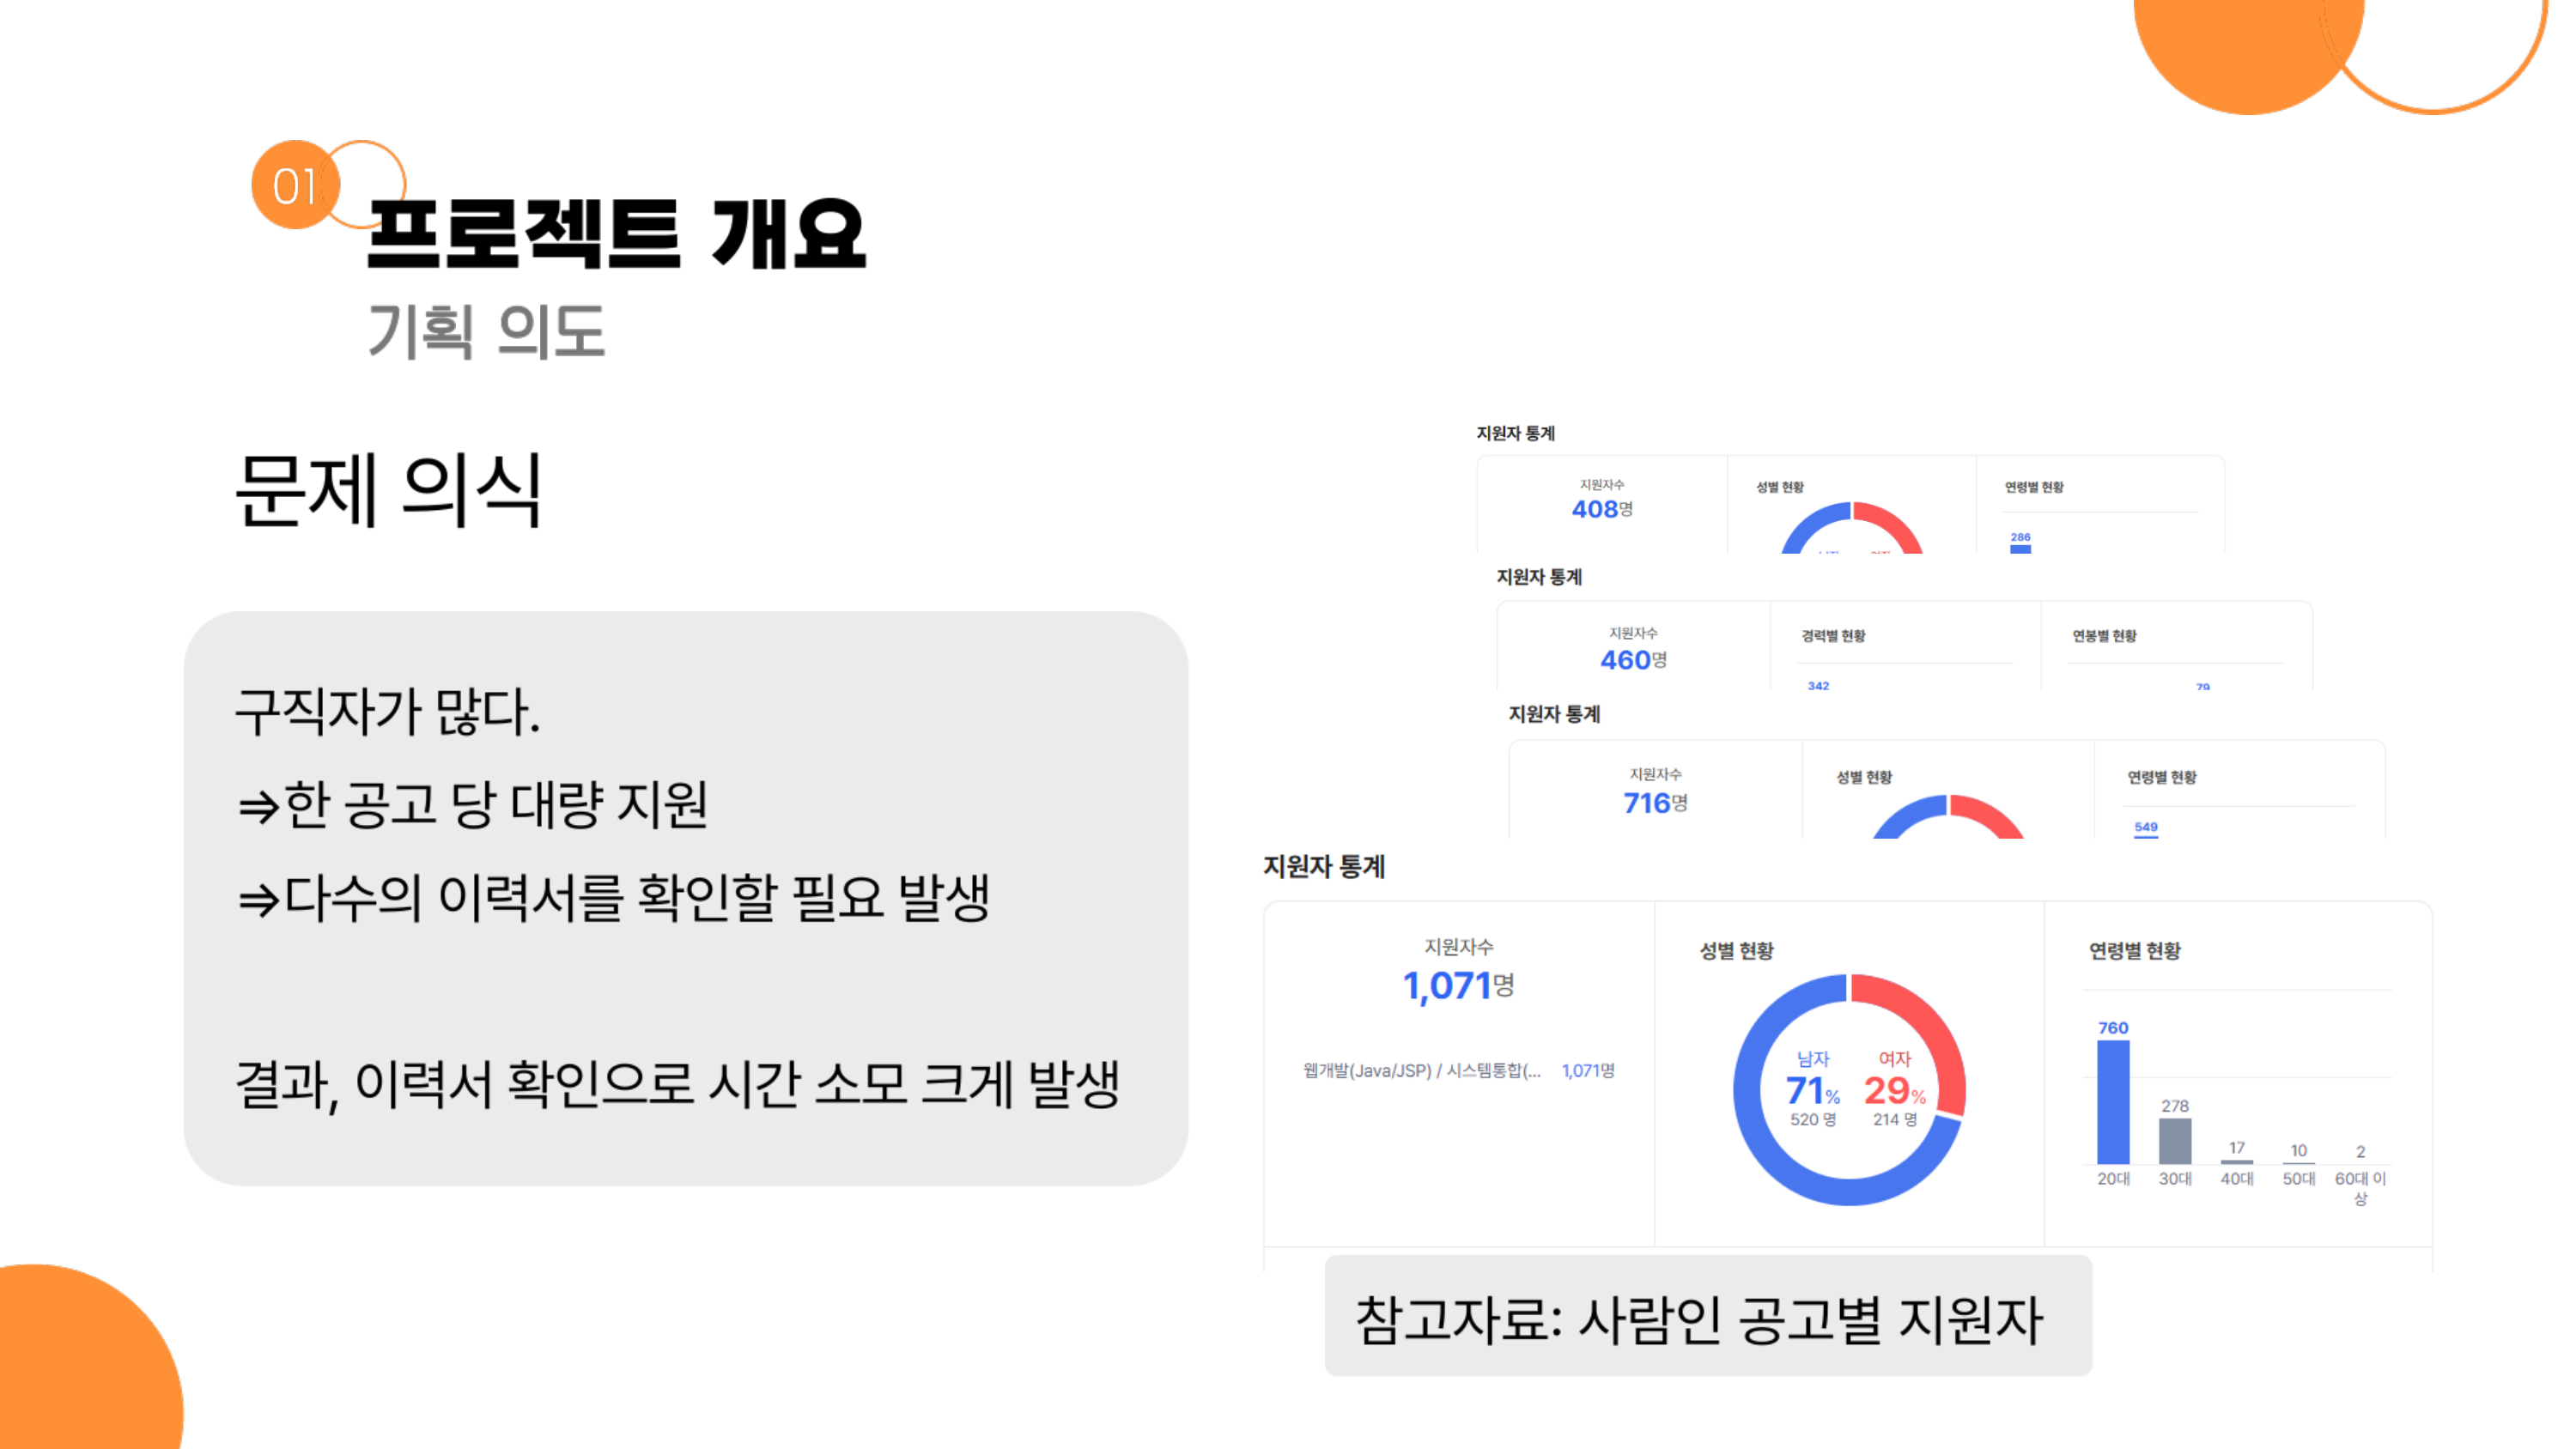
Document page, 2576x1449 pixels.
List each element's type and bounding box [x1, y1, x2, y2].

picture [184, 139, 1190, 1252]
picture [2134, 0, 2549, 115]
picture [1234, 410, 2471, 1449]
picture [0, 1264, 185, 1449]
